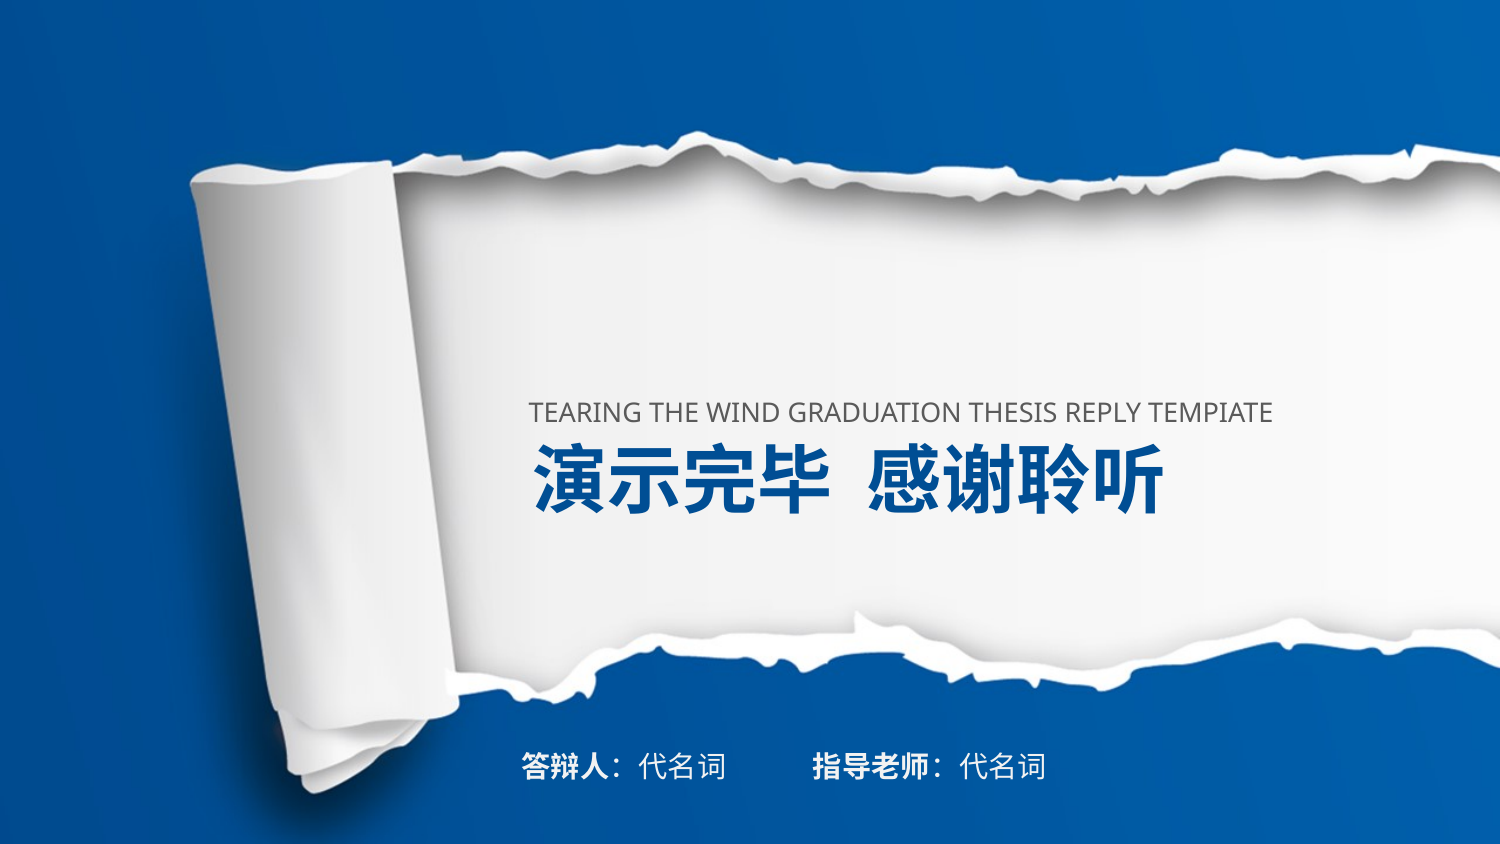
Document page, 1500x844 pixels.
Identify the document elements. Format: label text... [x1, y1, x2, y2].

text_box TEARING THE WIND GRADUATION THESIS REPLY TEMPIATE [513, 388, 1447, 436]
picture [0, 0, 1500, 844]
text_box 答辩人：代名词 [506, 740, 742, 791]
text_box 指导老师：代名词 [798, 740, 1062, 791]
text_box 演示完毕 感谢聆听 [517, 436, 1181, 530]
